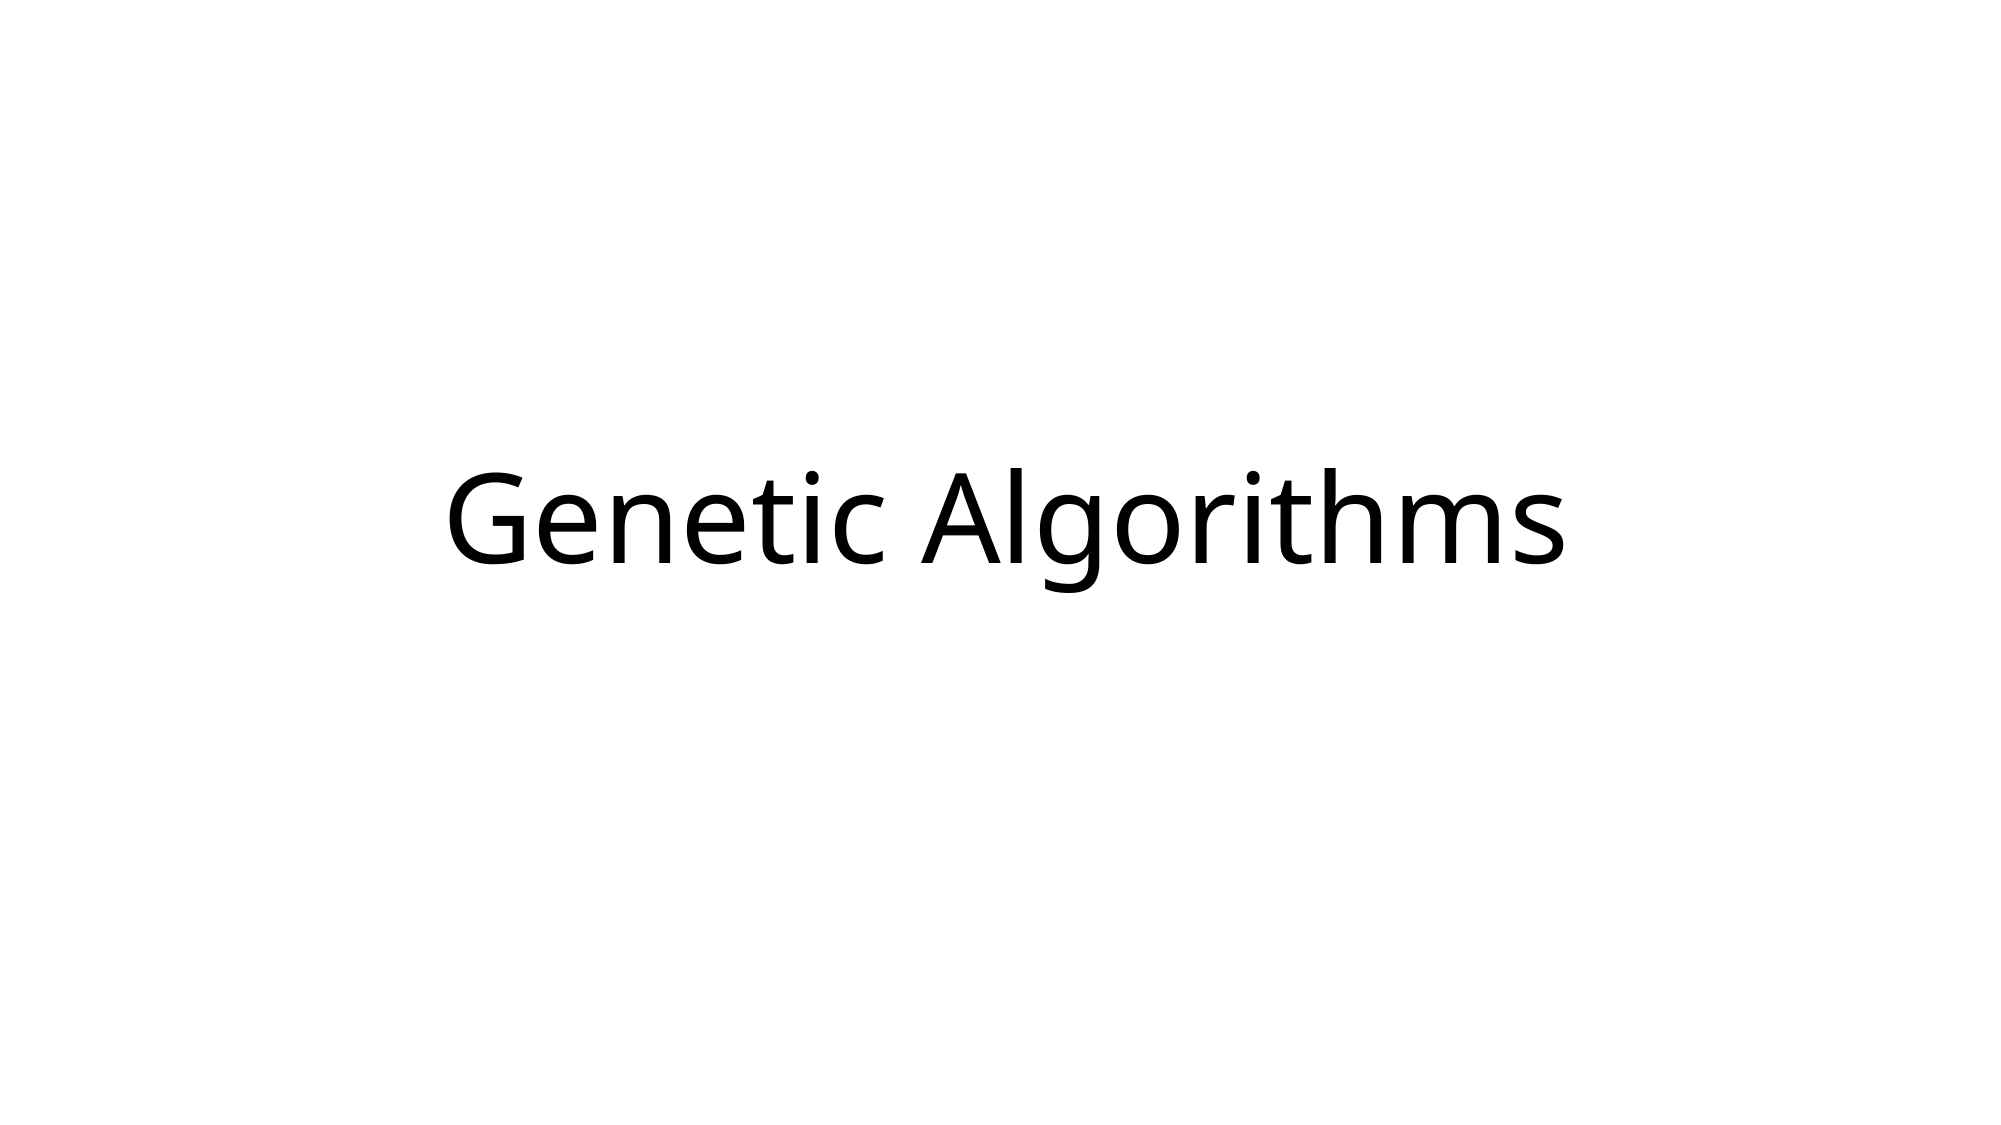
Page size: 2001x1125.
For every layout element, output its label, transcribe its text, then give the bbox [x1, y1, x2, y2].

title Genetic Algorithms [256, 332, 1757, 599]
